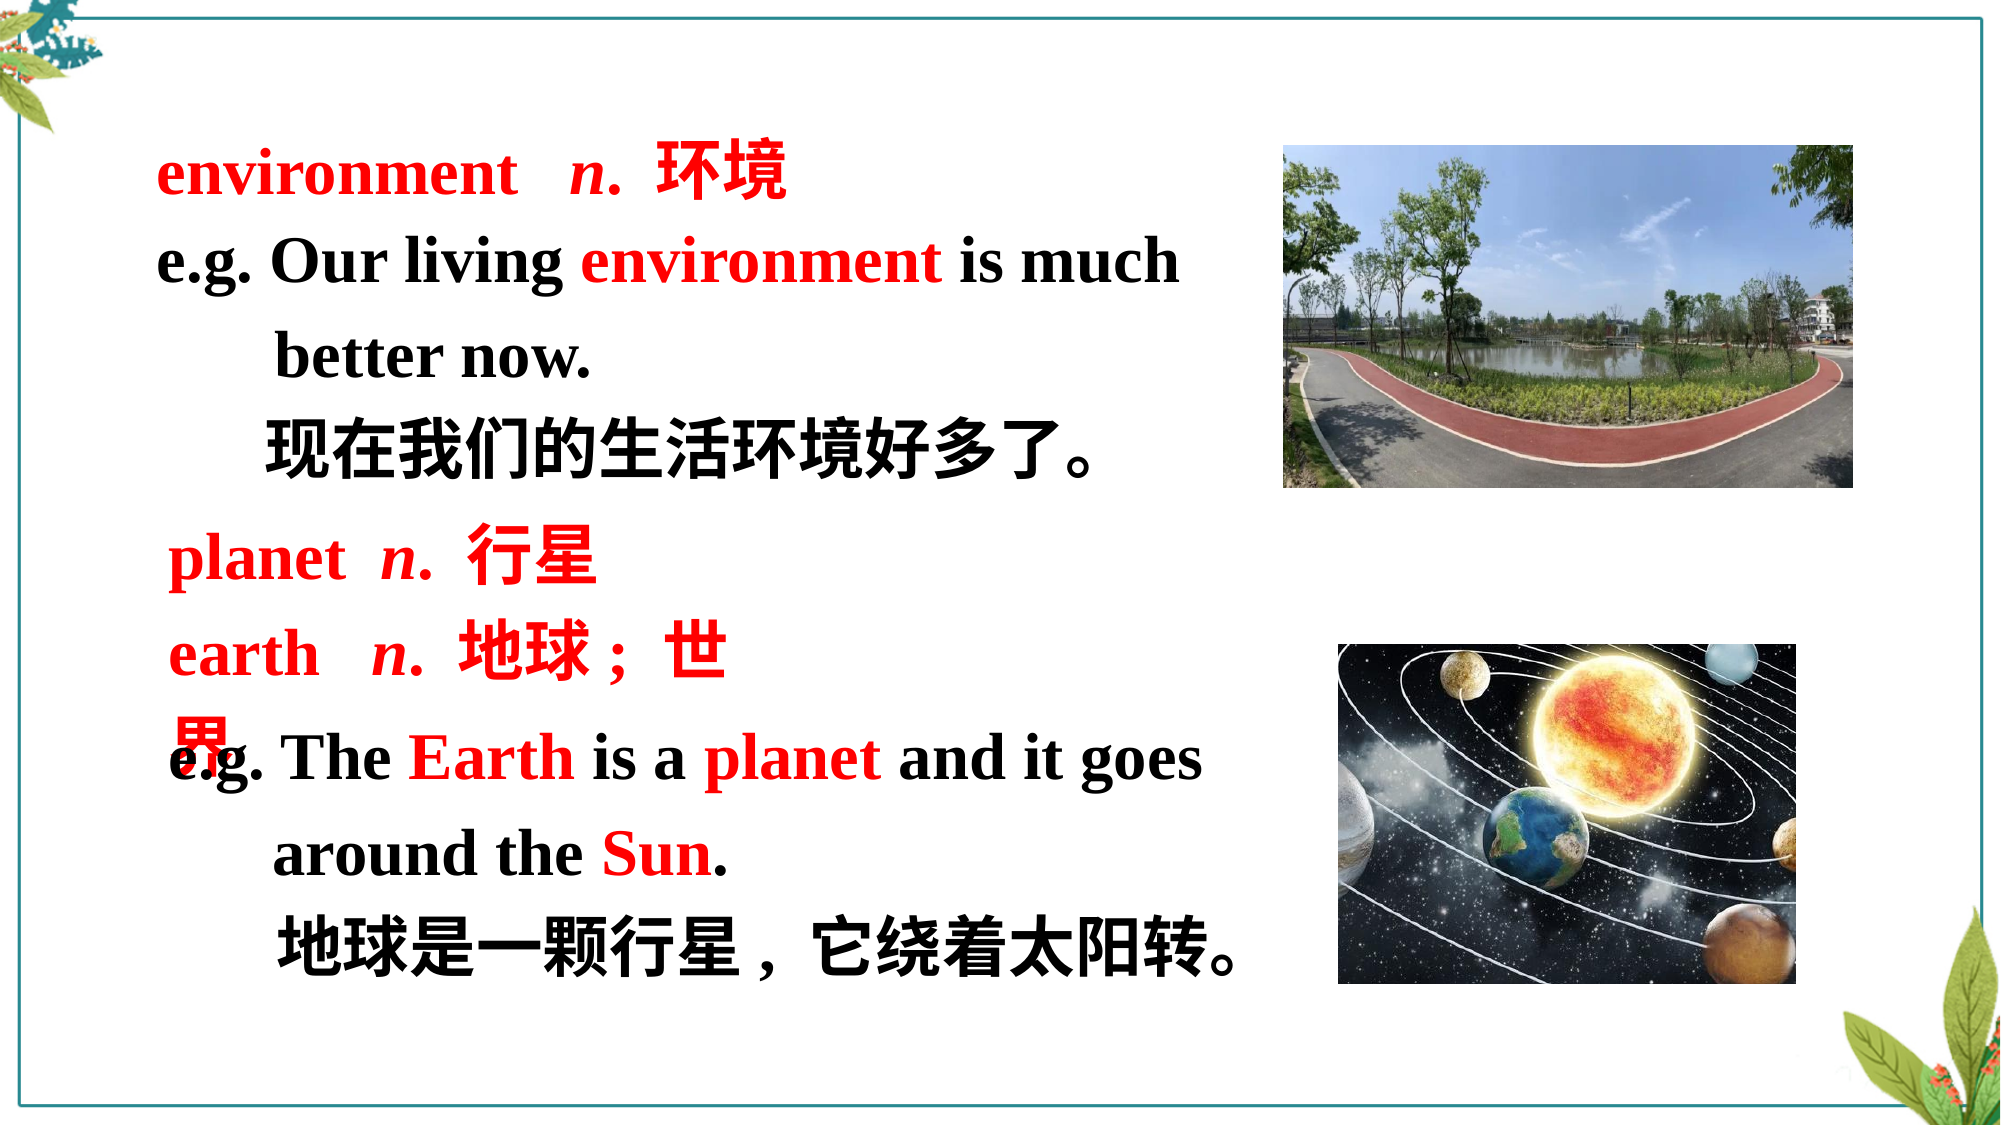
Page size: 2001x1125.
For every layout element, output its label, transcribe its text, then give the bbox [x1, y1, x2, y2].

text_box environment n. 环境 [142, 104, 1081, 191]
text_box planet n. 行星 earth n. 地球; 世界 [153, 489, 804, 689]
text_box e.g. The Earth is a planet and it goes around the Sun. 地球是一颗行星, 它绕着太阳转。 [153, 689, 1284, 1088]
picture [0, 0, 2001, 1125]
text_box e.g. Our living environment is much better now. 现在我们的生活环境好多了。 [142, 191, 1217, 591]
